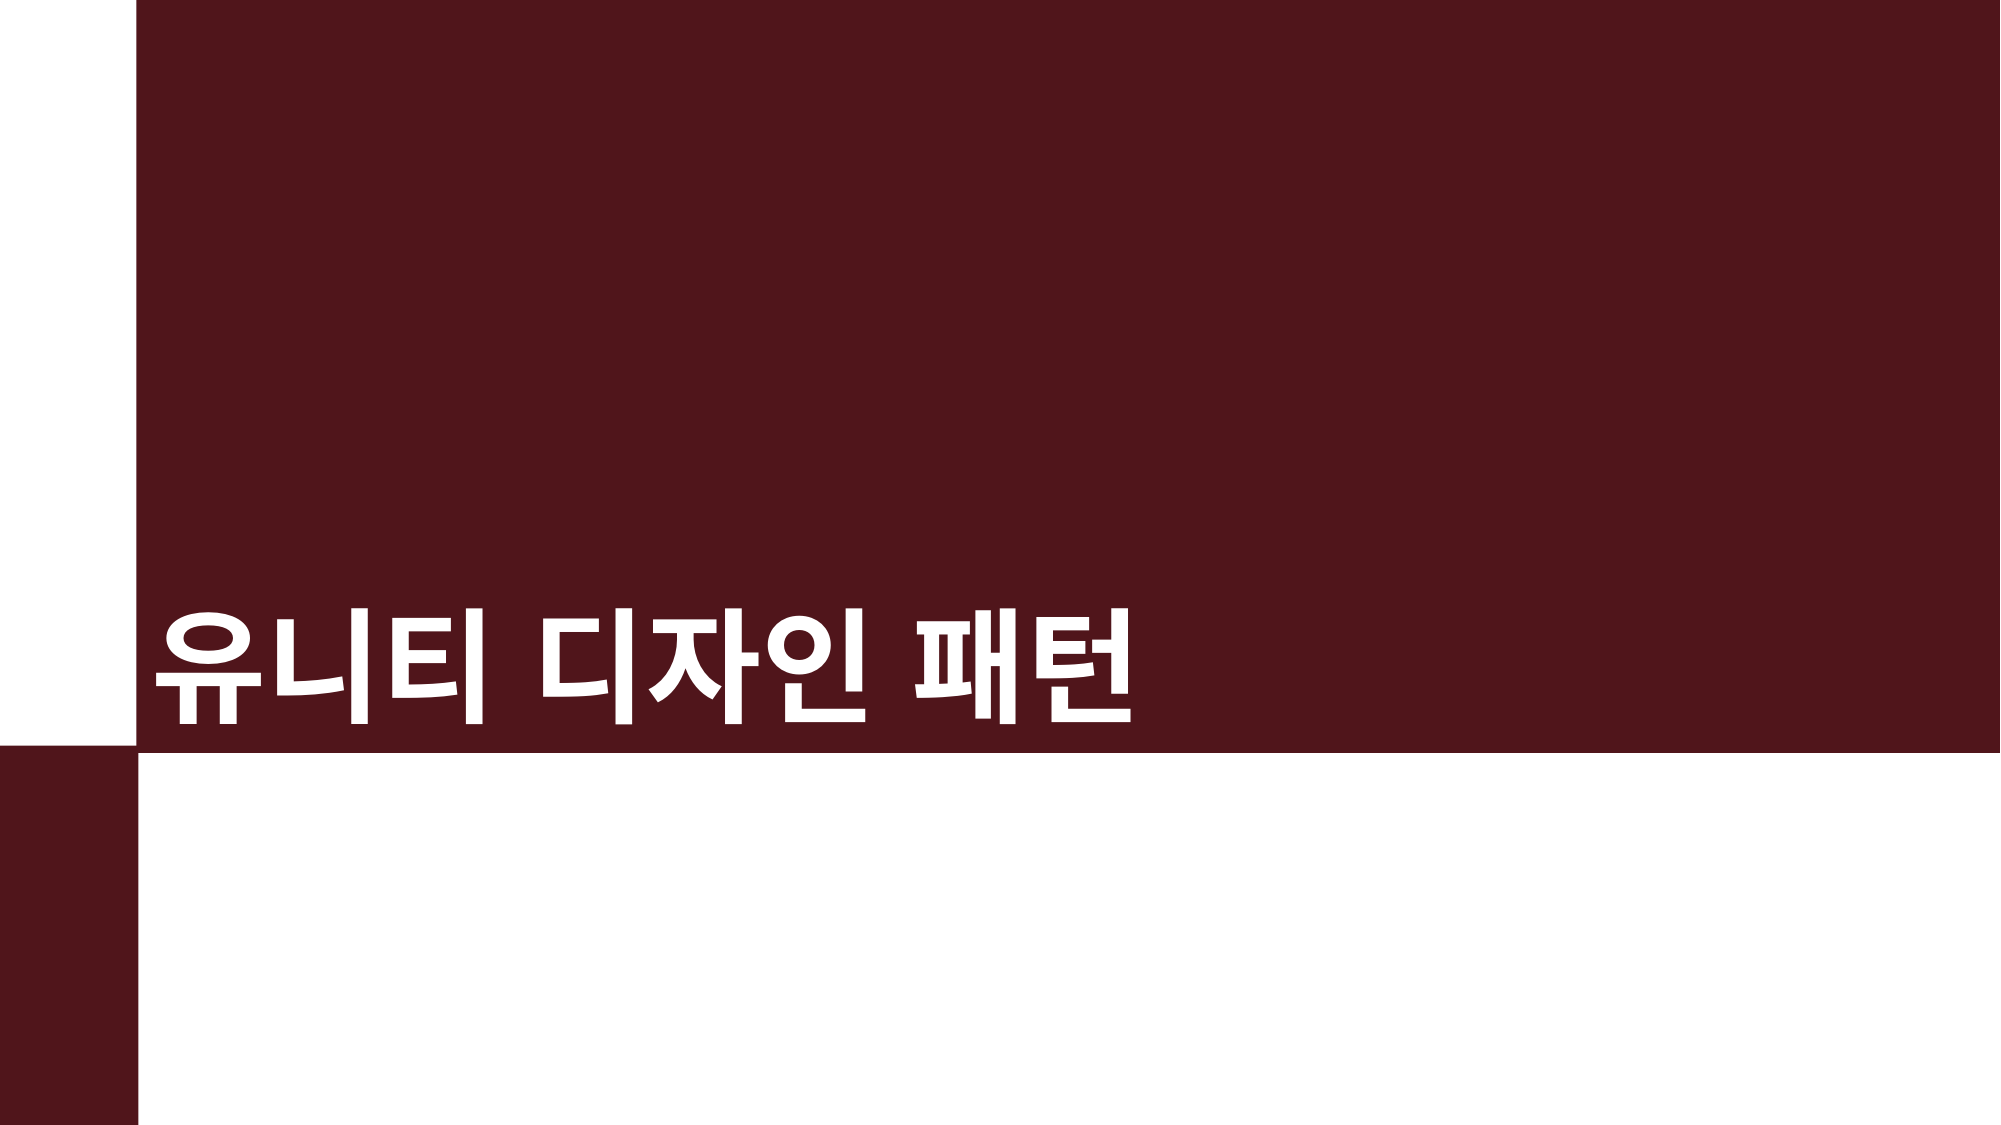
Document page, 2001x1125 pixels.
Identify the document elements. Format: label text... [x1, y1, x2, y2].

title 유니티 디자인 패턴 [136, 280, 1982, 749]
